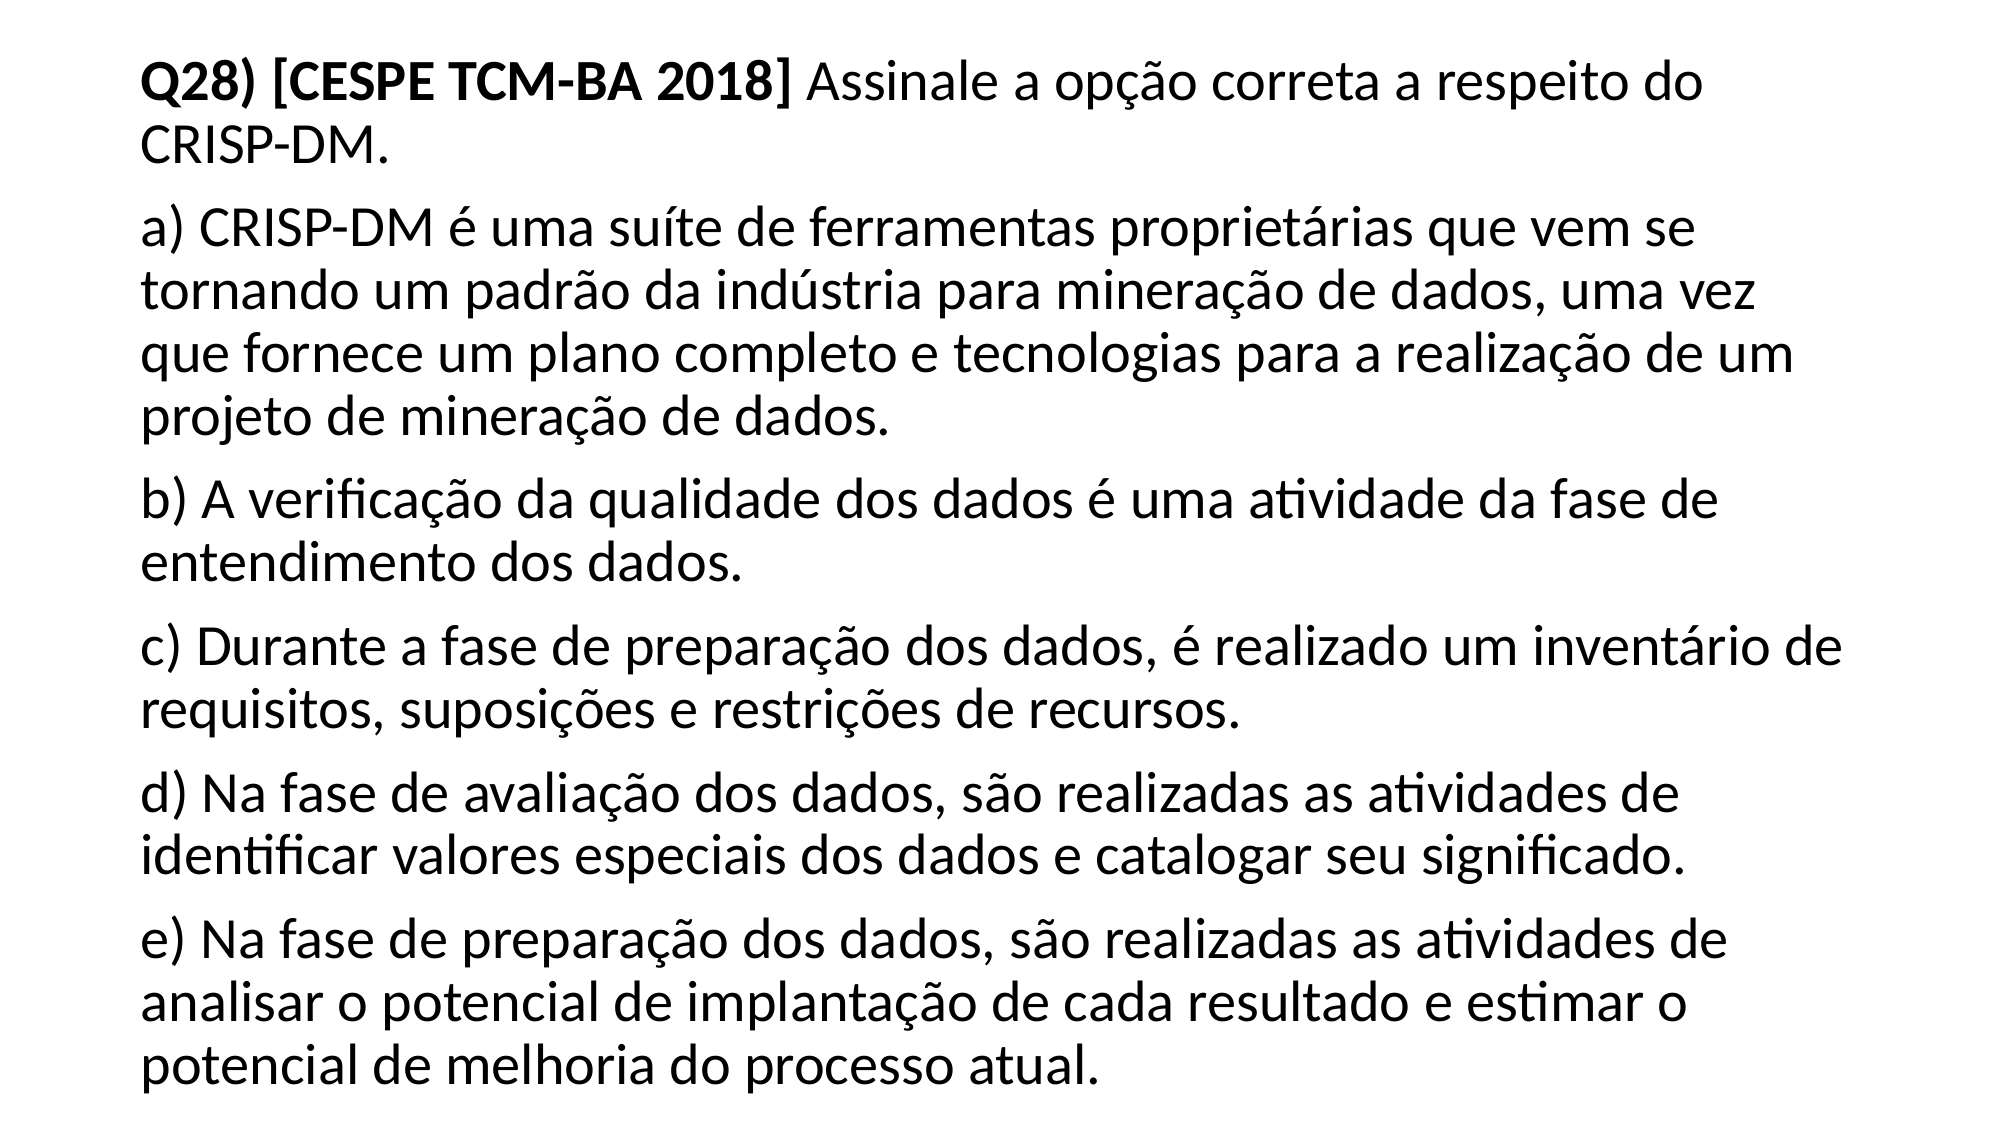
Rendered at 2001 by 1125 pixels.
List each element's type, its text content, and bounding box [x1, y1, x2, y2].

list Q28) [CESPE TCM-BA 2018] Assinale a opção correta a respeito do CRISP-DM. a) CRISP-DM é uma suíte de ferramentas proprietárias que vem se tornando um padrão da indústria para mineração de dados, uma vez que fornece um plano completo e tecnologias para a realização de um projeto de mineração de dados. b) A verificação da qualidade dos dados é uma atividade da fase de entendimento dos dados. c) Durante a fase de preparação dos dados, é realizado um inventário de requisitos, suposições e restrições de recursos. d) Na fase de avaliação dos dados, são realizadas as atividades de identificar valores especiais dos dados e catalogar seu significado. e) Na fase de preparação dos dados, são realizadas as atividades de analisar o potencial de implantação de cada resultado e estimar o potencial de melhoria do processo atual. [125, 42, 1875, 1117]
